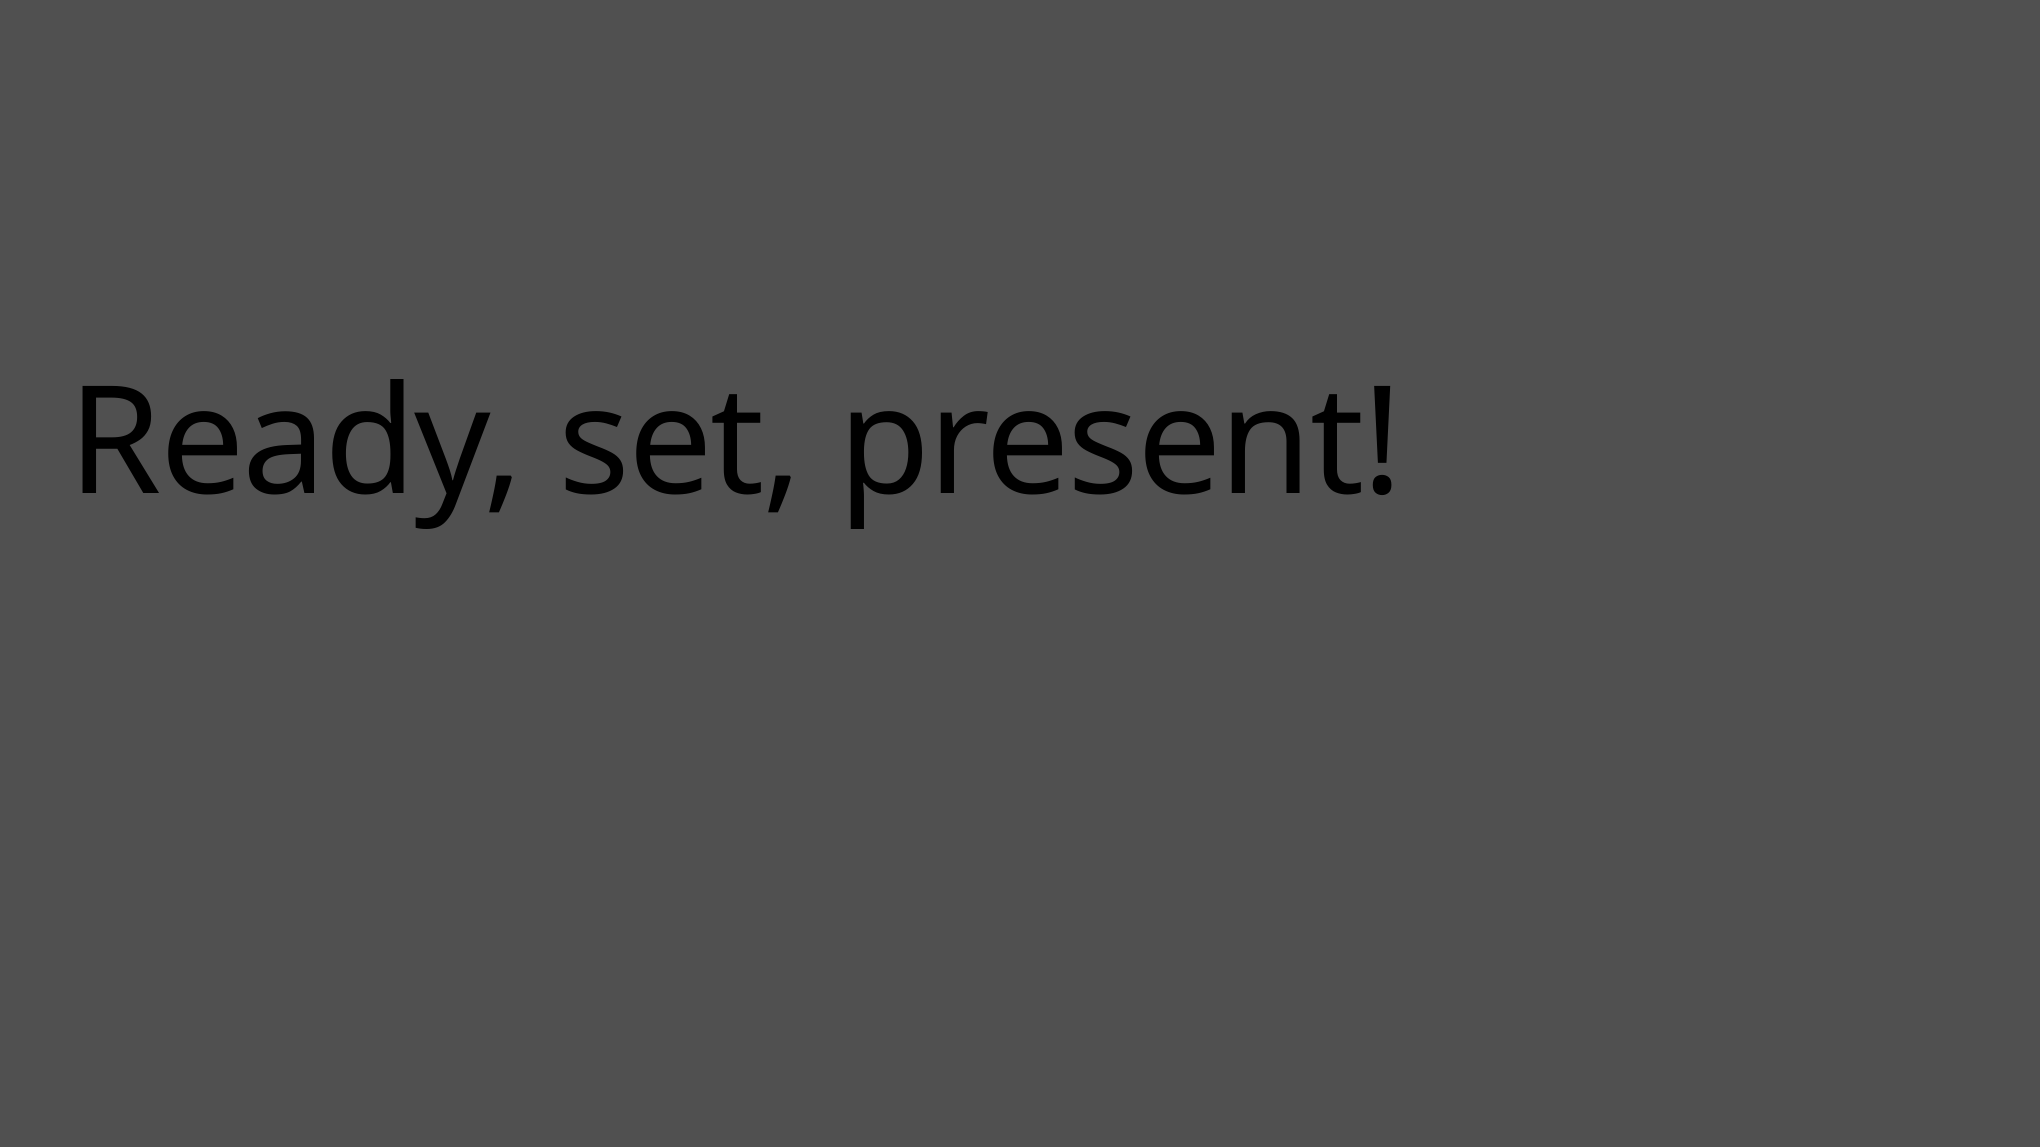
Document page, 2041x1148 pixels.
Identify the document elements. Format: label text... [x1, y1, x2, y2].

title Ready, set, present! [45, 348, 1996, 543]
